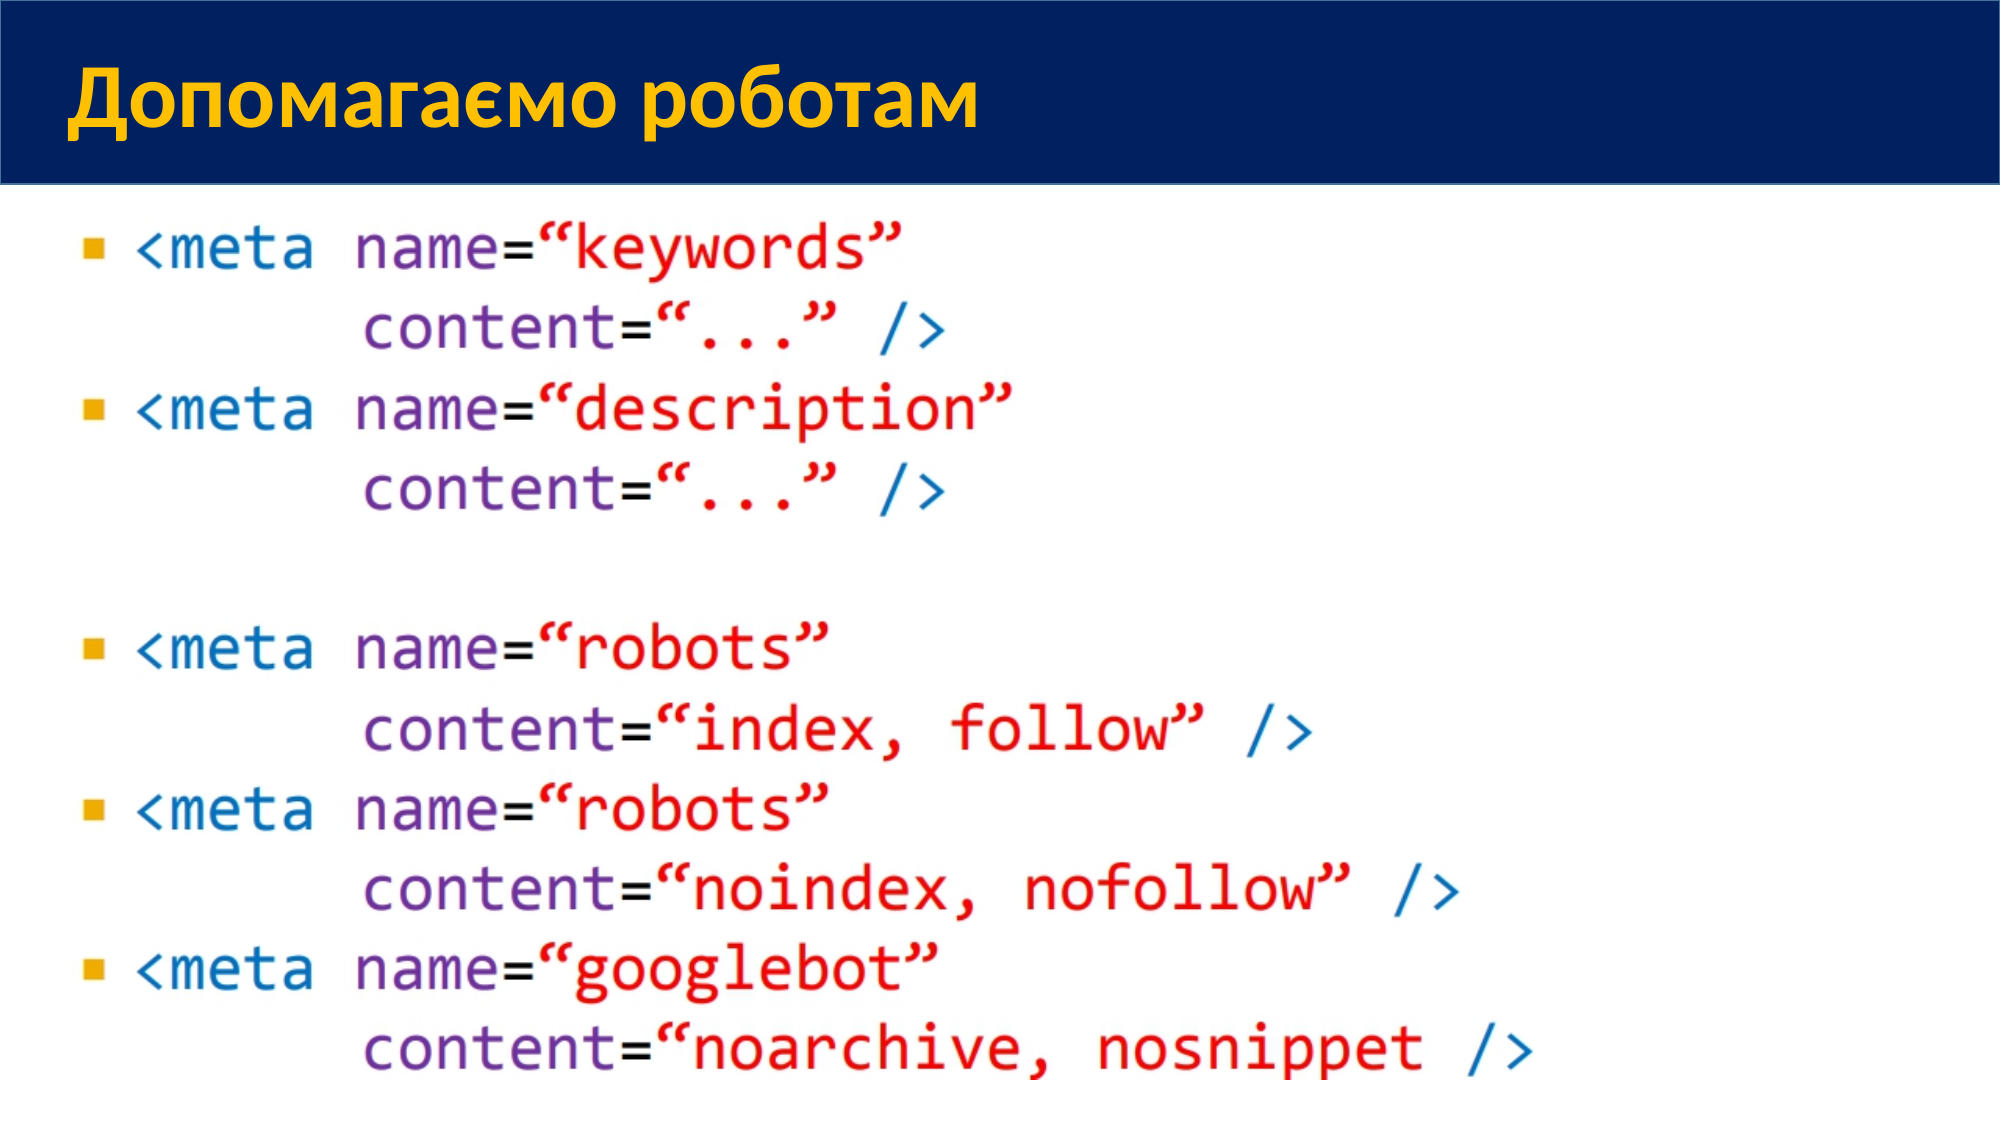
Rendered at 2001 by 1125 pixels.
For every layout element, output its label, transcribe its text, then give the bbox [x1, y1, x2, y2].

picture [63, 212, 1539, 1080]
text_box [0, 0, 2000, 185]
text_box Допомагаємо роботам [52, 28, 1972, 154]
